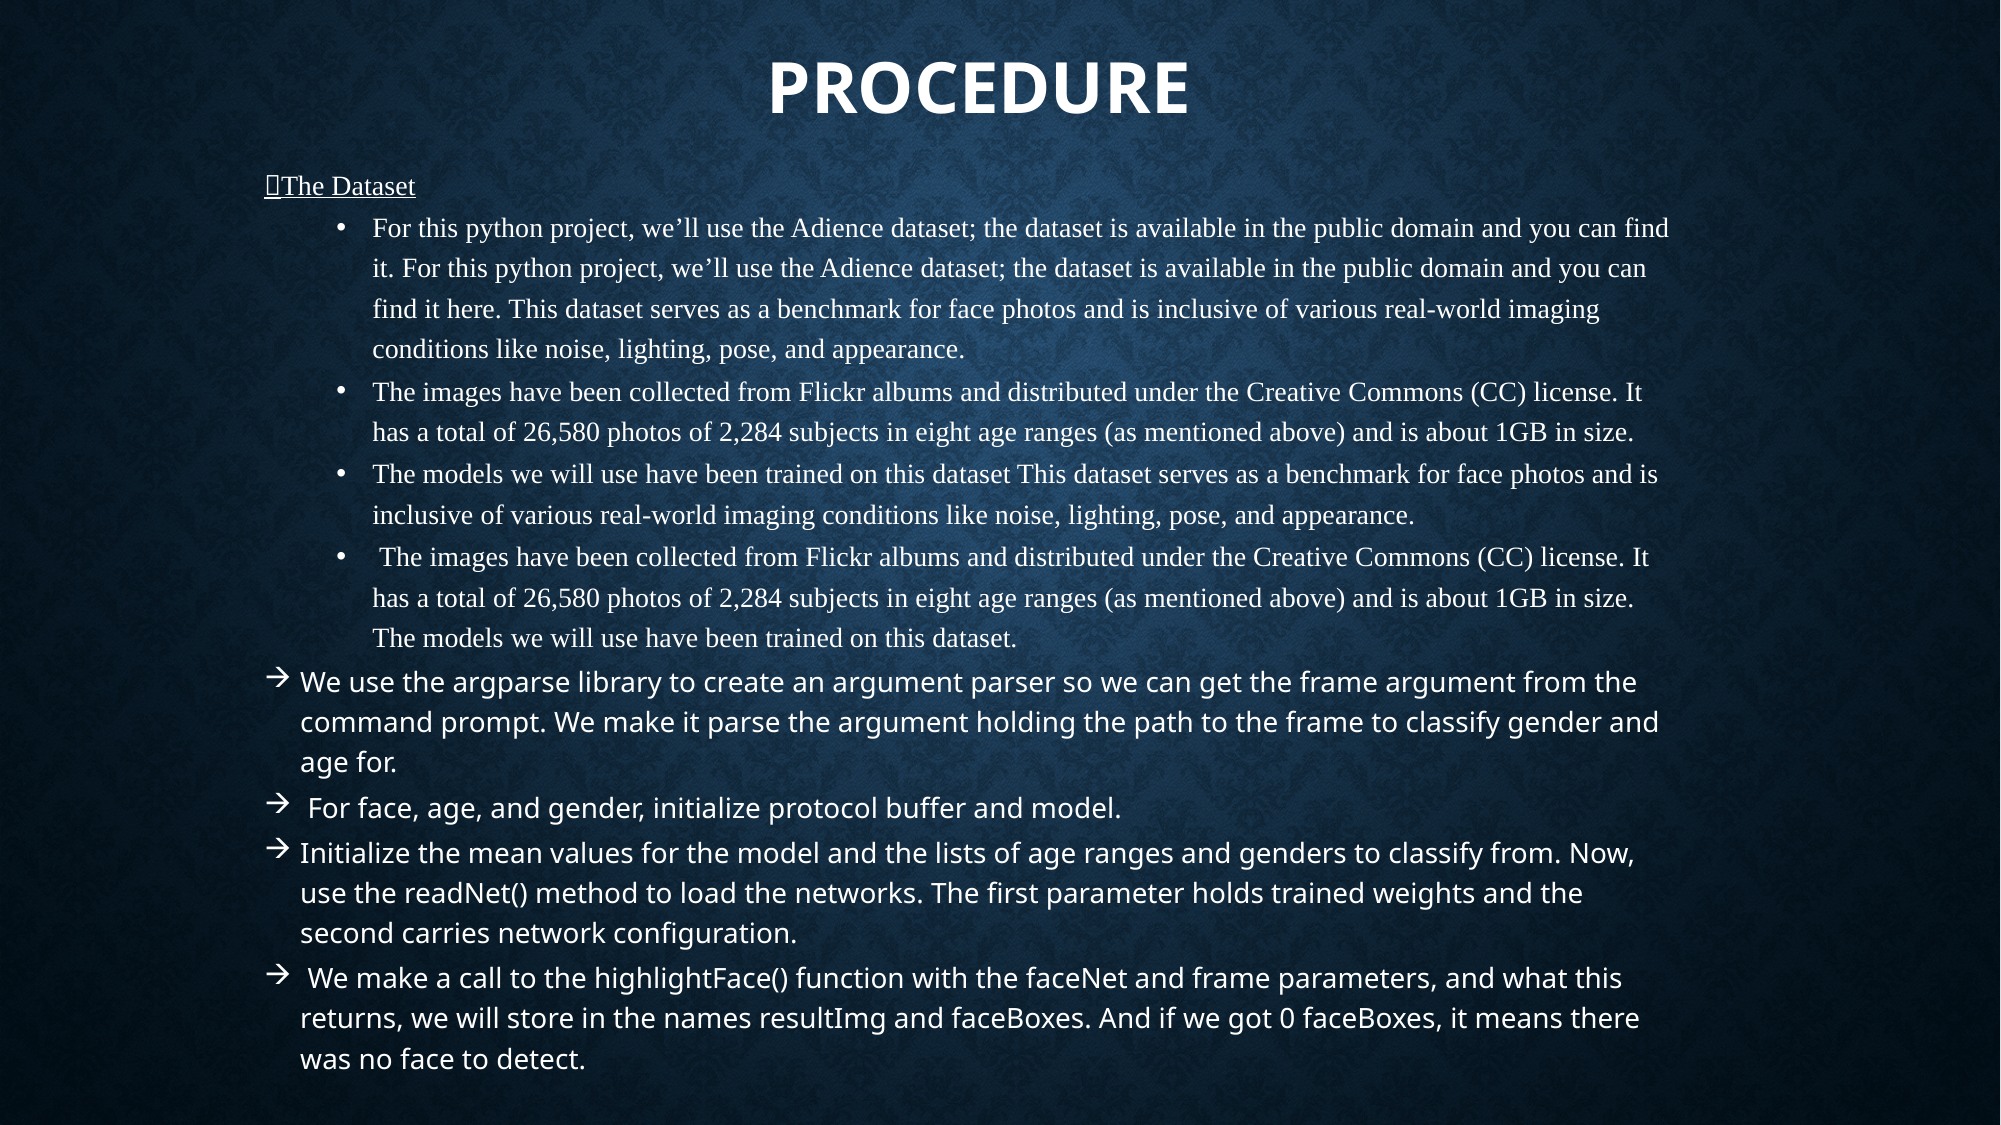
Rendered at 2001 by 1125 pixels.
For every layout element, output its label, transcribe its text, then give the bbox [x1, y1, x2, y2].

list The Dataset For this python project, we’ll use the Adience dataset; the dataset is available in the public domain and you can find it. For this python project, we’ll use the Adience dataset; the dataset is available in the public domain and you can find it here. This dataset serves as a benchmark for face photos and is inclusive of various real-world imaging conditions like noise, lighting, pose, and appearance. The images have been collected from Flickr albums and distributed under the Creative Commons (CC) license. It has a total of 26,580 photos of 2,284 subjects in eight age ranges (as mentioned above) and is about 1GB in size. The models we will use have been trained on this dataset This dataset serves as a benchmark for face photos and is inclusive of various real-world imaging conditions like noise, lighting, pose, and appearance. The images have been collected from Flickr albums and distributed under the Creative Commons (CC) license. It has a total of 26,580 photos of 2,284 subjects in eight age ranges (as mentioned above) and is about 1GB in size. The models we will use have been trained on this dataset. We use the argparse library to create an argument parser so we can get the frame argument from the command prompt. We make it parse the argument holding the path to the frame to classify gender and age for. For face, age, and gender, initialize protocol buffer and model. Initialize the mean values for the model and the lists of age ranges and genders to classify from. Now, use the readNet() method to load the networks. The first parameter holds trained weights and the second carries network configuration. We make a call to the highlightFace() function with the faceNet and frame parameters, and what this returns, we will store in the names resultImg and faceBoxes. And if we got 0 faceBoxes, it means there was no face to detect. [249, 152, 1699, 1125]
title procedure [151, 28, 1807, 153]
